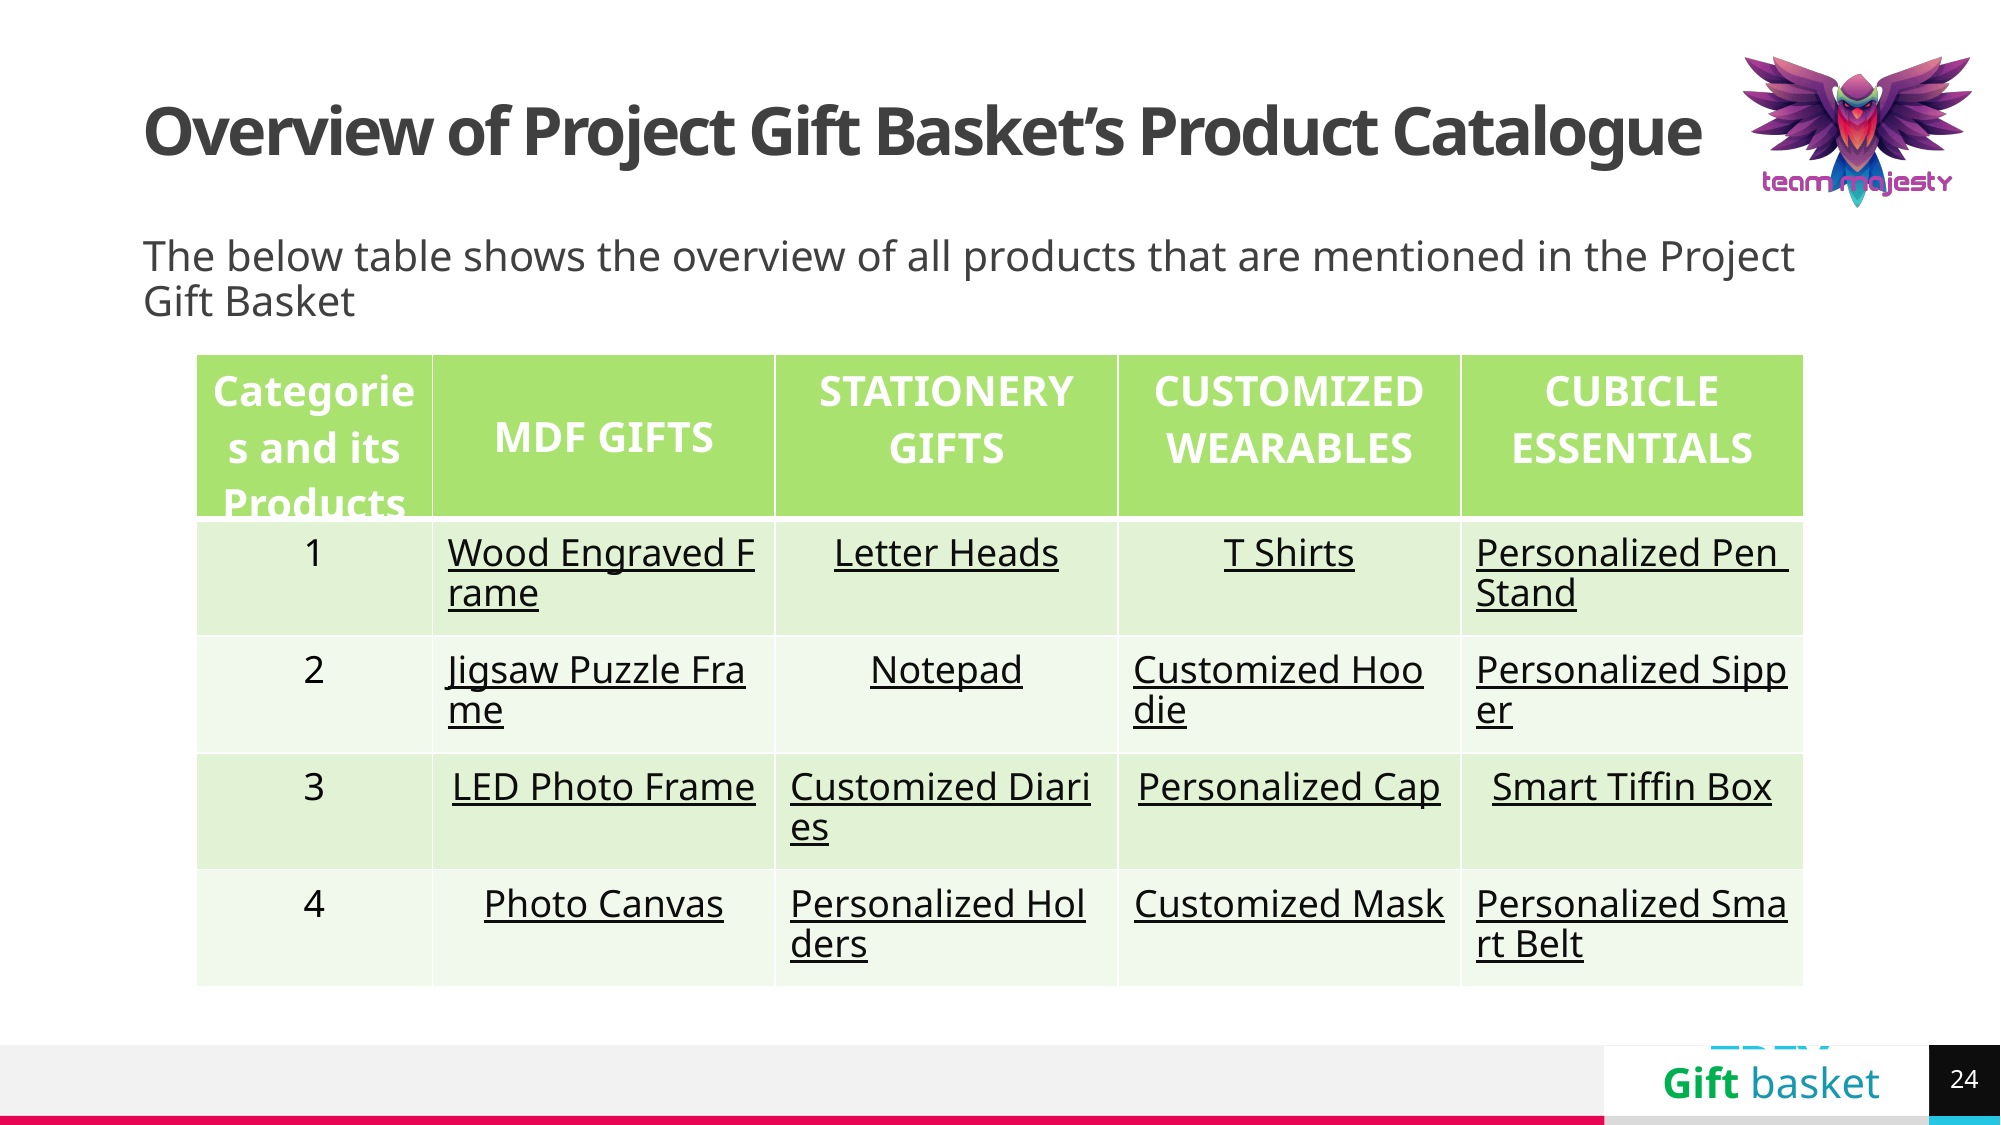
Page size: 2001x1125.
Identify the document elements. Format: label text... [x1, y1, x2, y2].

table_cell Personalized Pen Stand [1462, 522, 1803, 635]
table_header Categories and its Products [197, 355, 432, 516]
table_cell Customized Mask [1119, 870, 1460, 986]
table_cell Wood Engraved Frame [433, 522, 774, 635]
table_cell Personalized Sipper [1462, 637, 1803, 752]
slide_number 24 [1929, 1045, 2000, 1116]
table_cell Personalized Holders [776, 870, 1117, 986]
table_header CUBICLE ESSENTIALS [1462, 355, 1803, 516]
table_cell T Shirts [1119, 522, 1460, 635]
table_cell 4 [197, 870, 432, 986]
table_cell Notepad [776, 637, 1117, 752]
table_cell 3 [197, 754, 432, 869]
title Overview of Project Gift Basket’s Product Catalogue [142, 98, 1740, 169]
table_cell Letter Heads [776, 522, 1117, 635]
table_cell LED Photo Frame [433, 754, 774, 869]
table_cell Personalized Cap [1119, 754, 1460, 869]
table_header STATIONERY GIFTS [776, 355, 1117, 516]
table_cell 2 [197, 637, 432, 752]
table_cell Customized Diaries [776, 754, 1117, 869]
table_cell Jigsaw Puzzle Frame [433, 637, 774, 752]
table_cell Customized Hoodie [1119, 637, 1460, 752]
text_box Gift basket [1613, 1049, 1930, 1115]
table_header MDF GIFTS [433, 355, 774, 516]
picture [1740, 52, 1974, 212]
table_cell 1 [197, 522, 432, 635]
table_header CUSTOMIZED WEARABLES [1119, 355, 1460, 516]
table_cell Smart Tiffin Box [1462, 754, 1803, 869]
table_cell Personalized Smart Belt [1462, 870, 1803, 986]
list The below table shows the overview of all products that are mentioned in the Project Gift Basket [142, 235, 1858, 301]
table_cell Photo Canvas [433, 870, 774, 986]
